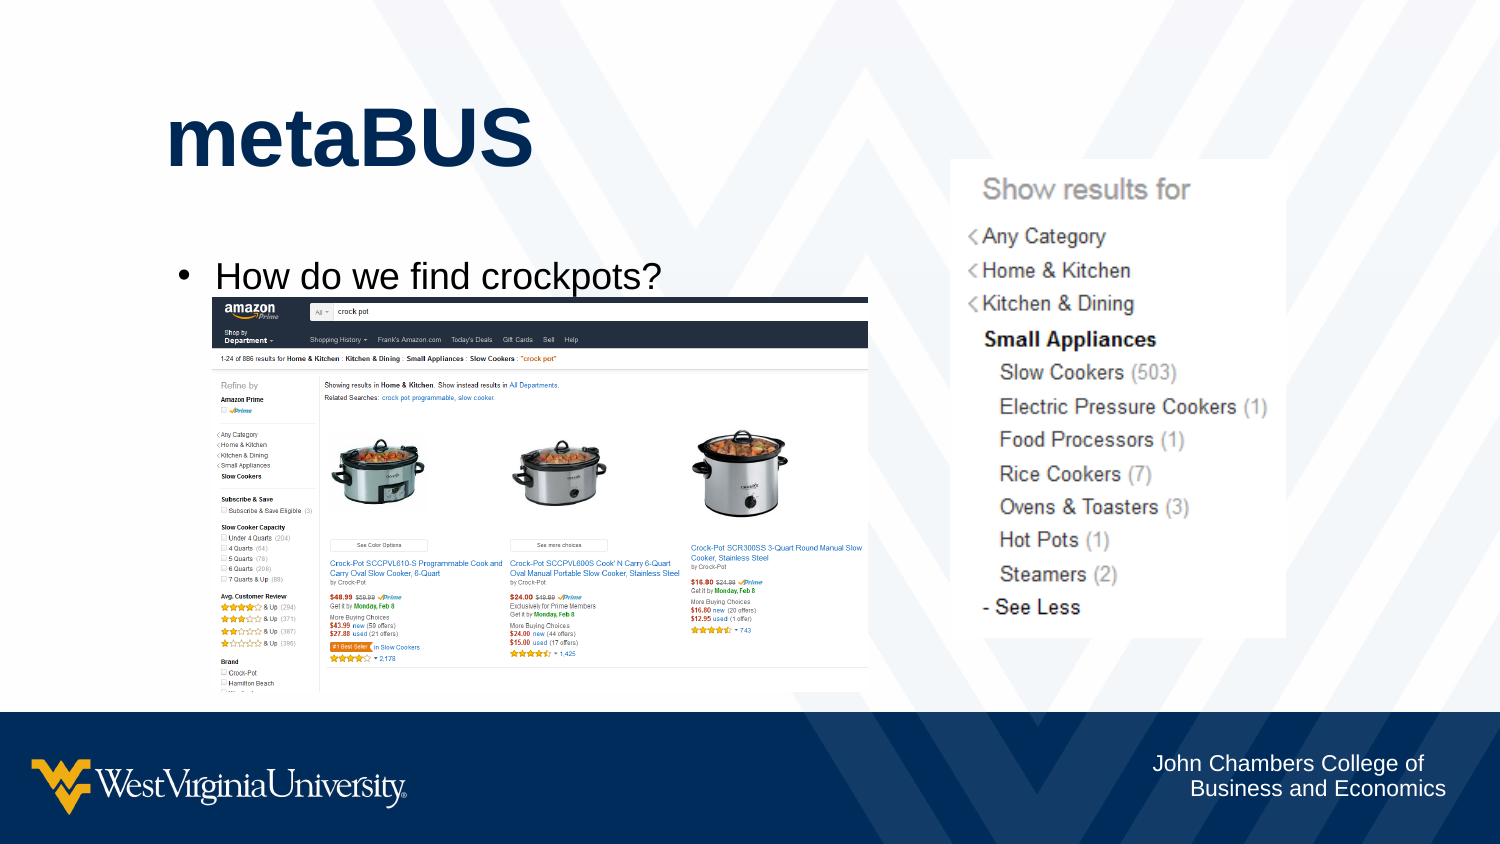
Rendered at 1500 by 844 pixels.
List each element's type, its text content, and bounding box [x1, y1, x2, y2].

list How do we find crockpots? [162, 221, 1438, 697]
text_box John Chambers College of Business and Economics [1137, 709, 1500, 844]
title metaBUS [150, 68, 1500, 210]
picture [0, 0, 1500, 844]
